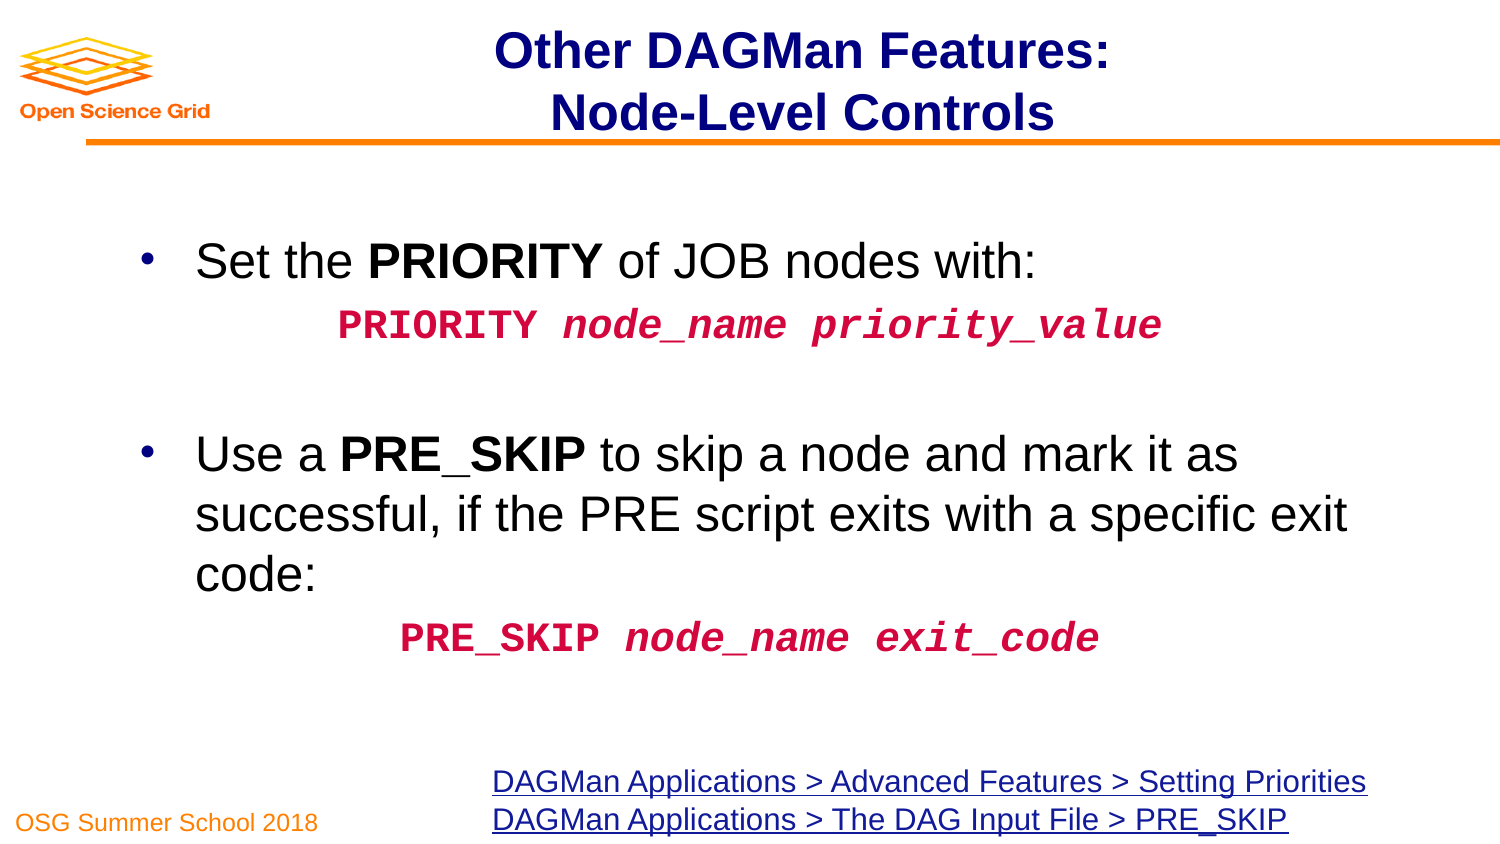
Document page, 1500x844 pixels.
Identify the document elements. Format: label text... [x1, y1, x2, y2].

picture [0, 20, 229, 134]
list Set the PRIORITY of JOB nodes with: PRIORITY node_name priority_value Use a PRE_SKIP to skip a node and mark it as successful, if the PRE script exits with a specific exit code: PRE_SKIP node_name exit_code [123, 221, 1376, 728]
title Other DAGMan Features: Node-Level Controls [229, 8, 1376, 149]
text_box DAGMan Applications > Advanced Features > Setting Priorities DAGMan Applications > The DAG Input File > PRE_SKIP [477, 754, 1424, 844]
